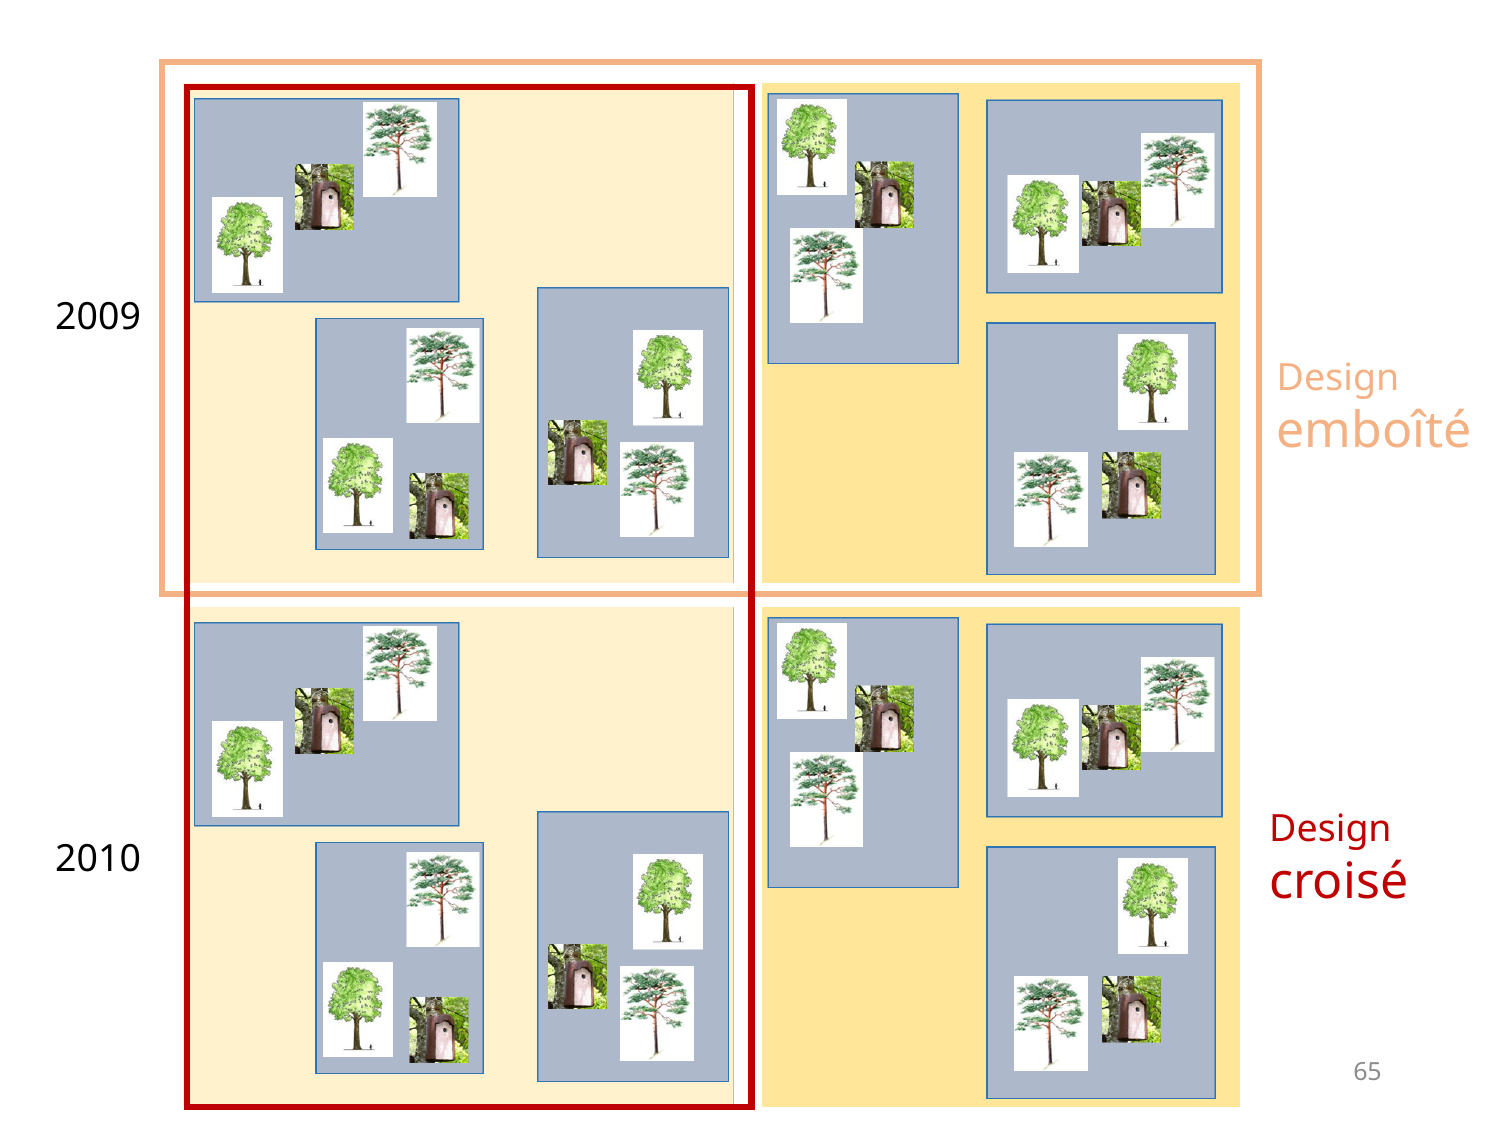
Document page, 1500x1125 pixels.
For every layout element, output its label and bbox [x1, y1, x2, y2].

text_box [40, 284, 186, 1107]
text_box [161, 62, 1500, 595]
text_box [186, 87, 1494, 1107]
